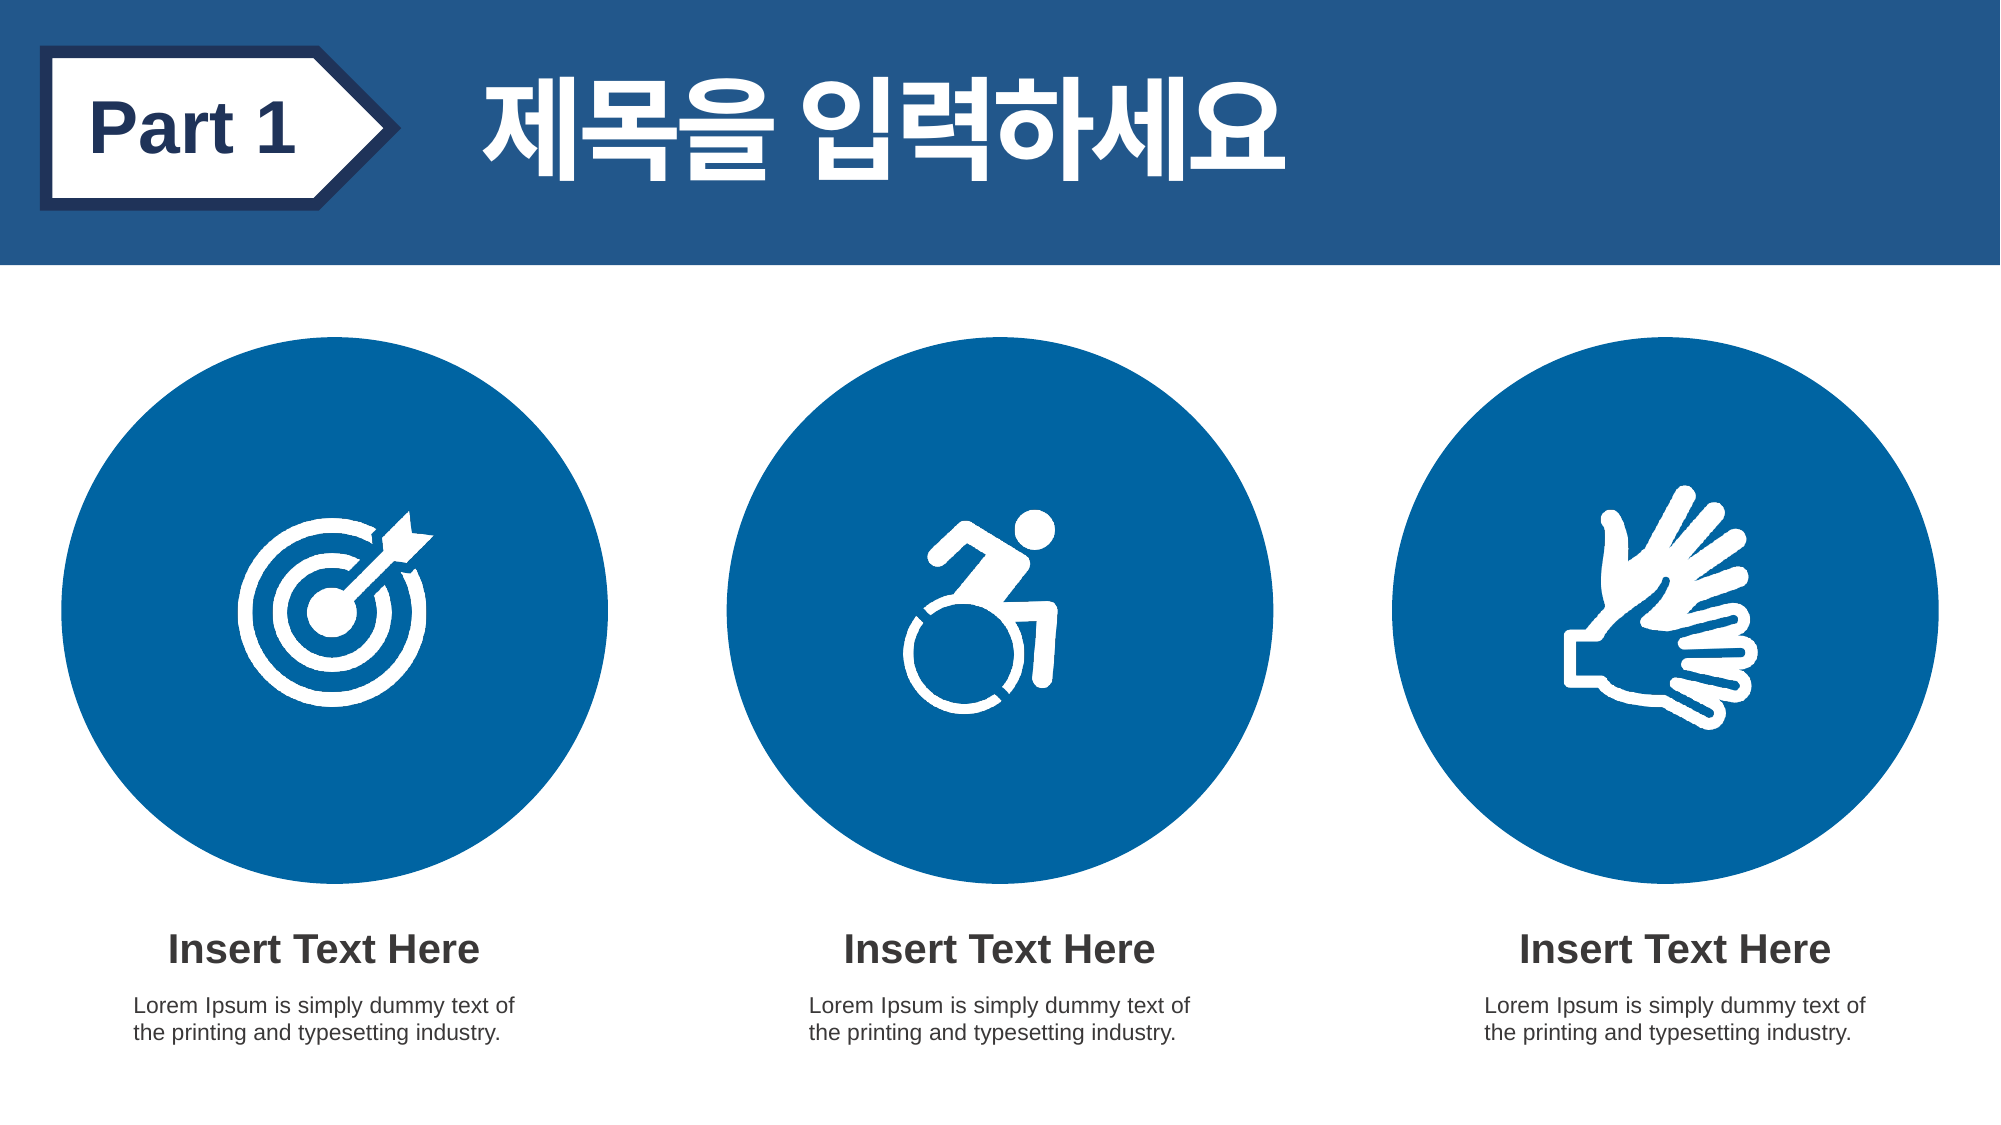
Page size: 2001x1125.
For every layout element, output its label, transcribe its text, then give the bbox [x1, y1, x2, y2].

text_box [0, 0, 2000, 266]
picture [216, 489, 455, 728]
text_box [725, 336, 1275, 885]
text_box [118, 914, 531, 1054]
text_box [46, 51, 393, 205]
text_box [794, 914, 1206, 1054]
text_box [60, 336, 610, 885]
text_box 제목을 입력하세요 [466, 51, 1306, 202]
picture [859, 489, 1103, 732]
picture [1512, 459, 1809, 755]
text_box [1391, 336, 1940, 885]
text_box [1469, 914, 1882, 1054]
